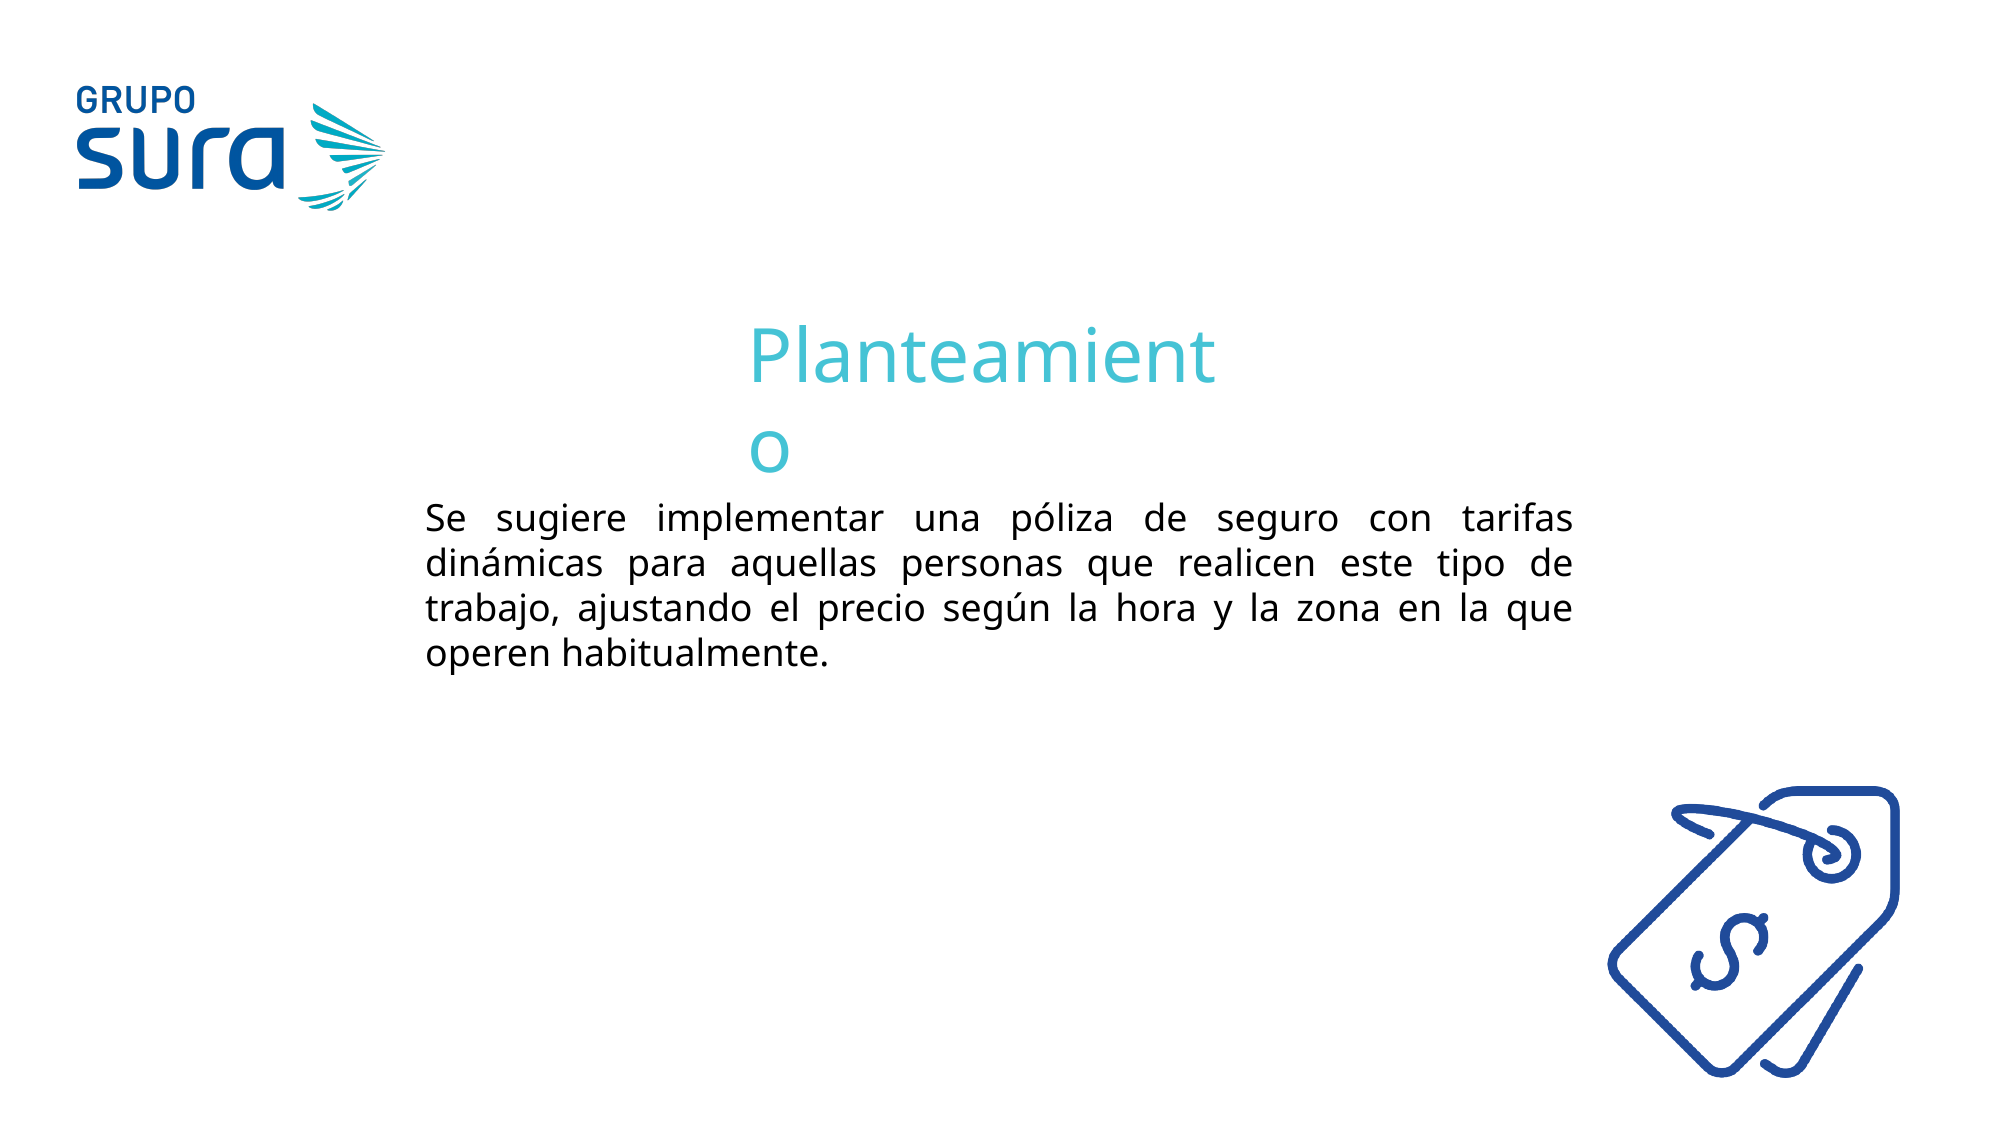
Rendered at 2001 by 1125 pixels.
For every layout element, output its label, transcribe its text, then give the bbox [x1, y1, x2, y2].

text_box Se sugiere implementar una póliza de seguro con tarifas dinámicas para aquellas personas que realicen este tipo de trabajo, ajustando el precio según la hora y la zona en la que operen habitualmente. [410, 486, 1590, 682]
picture [76, 85, 386, 211]
text_box Planteamiento [733, 299, 1267, 486]
picture [1607, 786, 1900, 1079]
